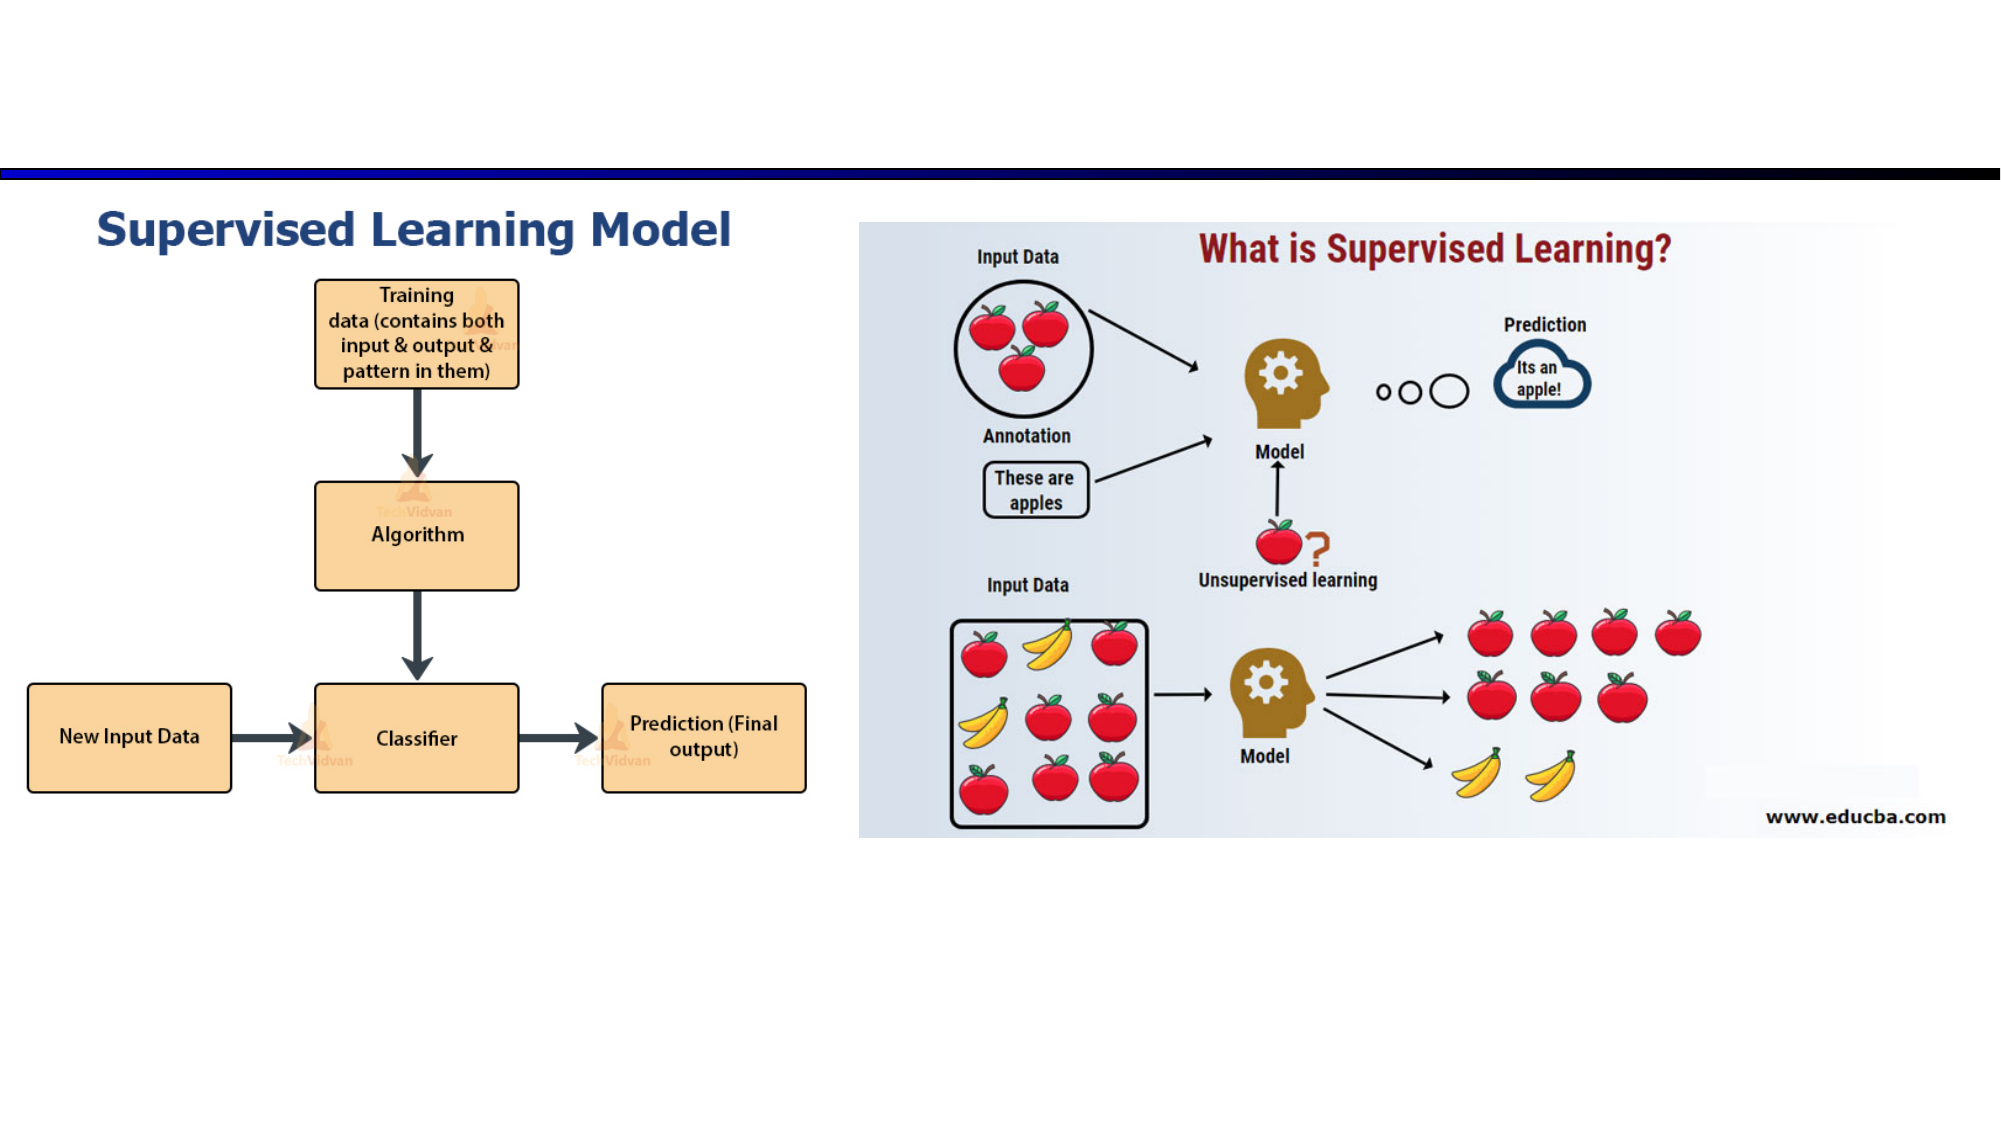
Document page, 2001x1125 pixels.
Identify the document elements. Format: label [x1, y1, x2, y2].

picture [859, 222, 1968, 839]
picture [0, 183, 828, 839]
